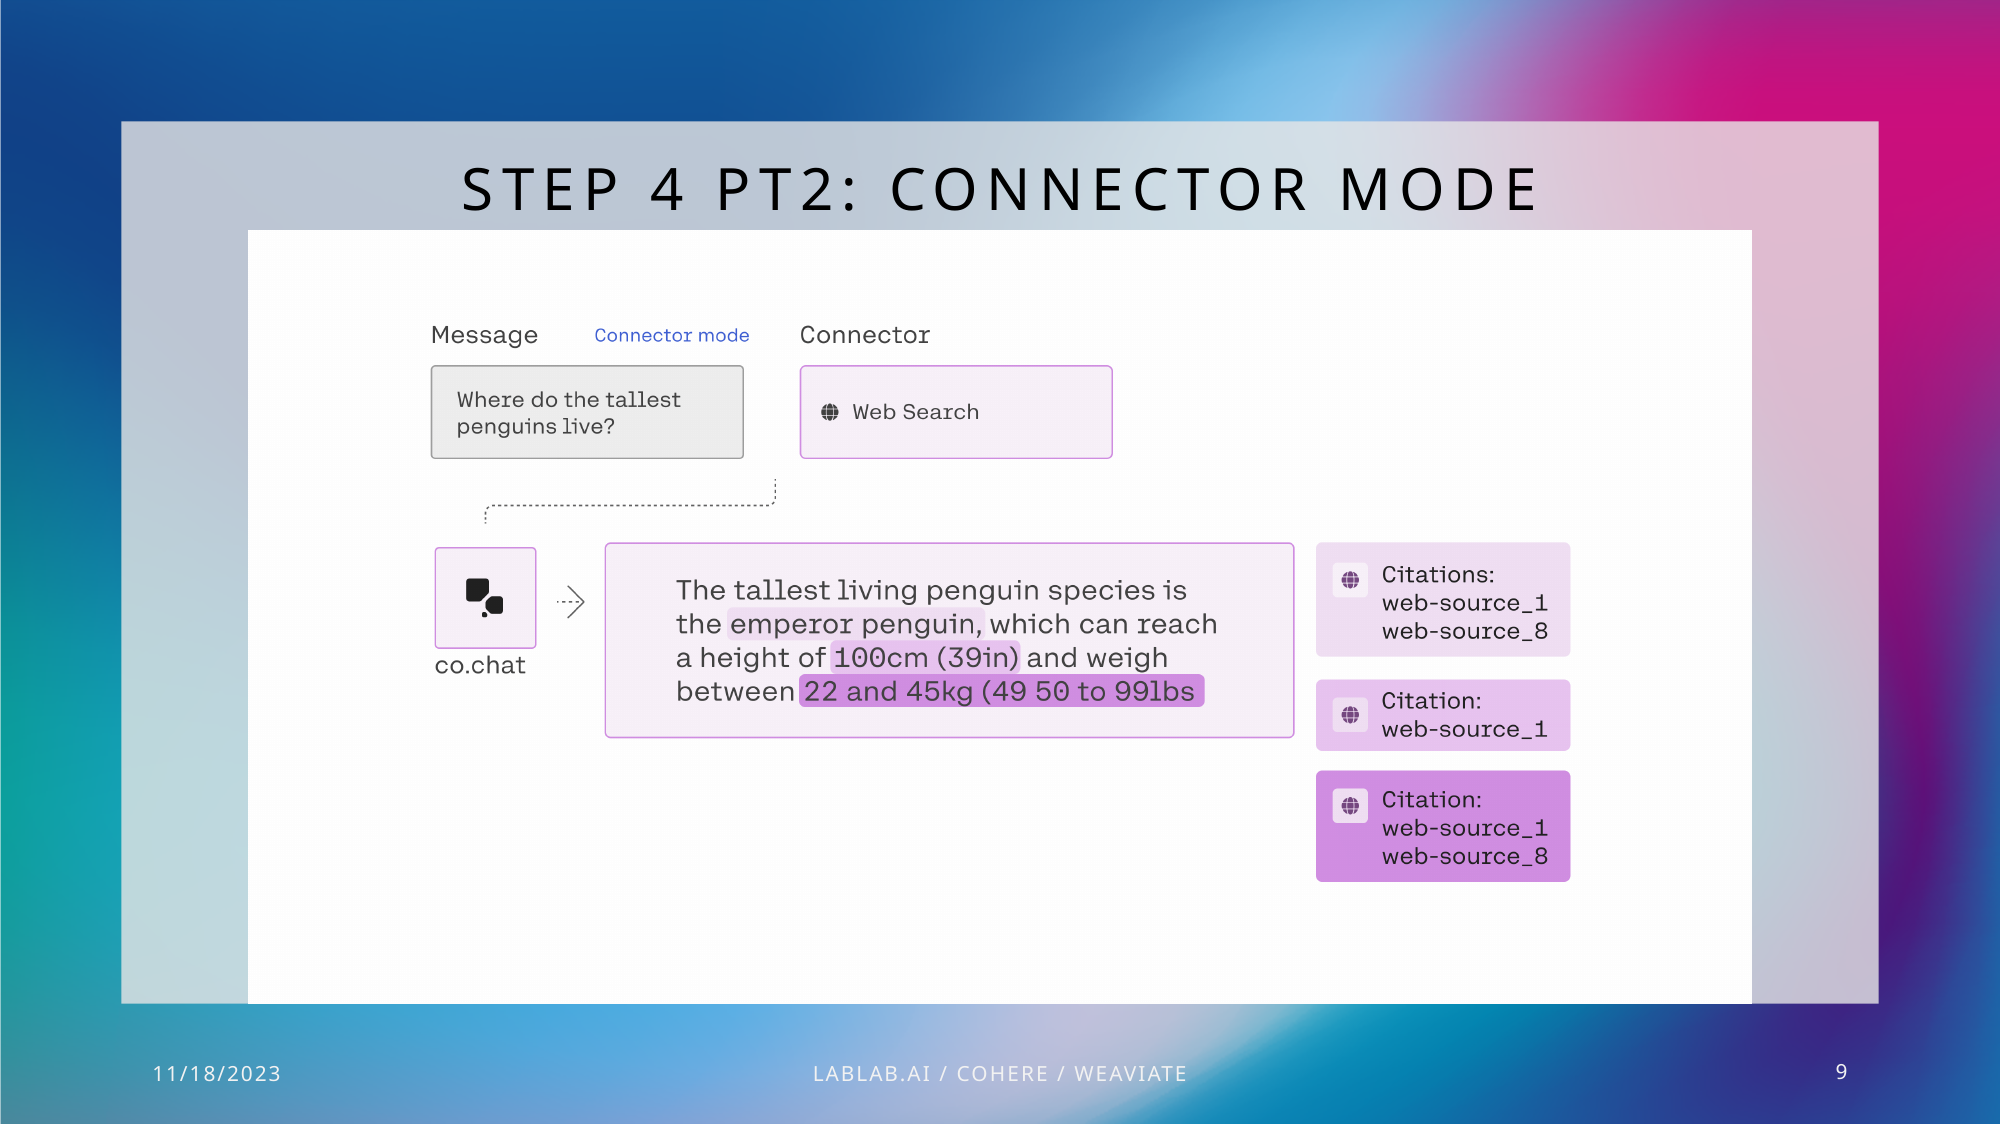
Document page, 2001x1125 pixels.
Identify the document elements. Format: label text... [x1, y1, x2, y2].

footer LabLab.ai / Cohere / Weaviate [662, 1042, 1338, 1103]
slide_number 9 [1412, 1042, 1863, 1103]
picture [0, 0, 2000, 1125]
title STEP 4 pt2: CONNECTOR MODE [402, 126, 1598, 230]
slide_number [137, 1042, 588, 1103]
